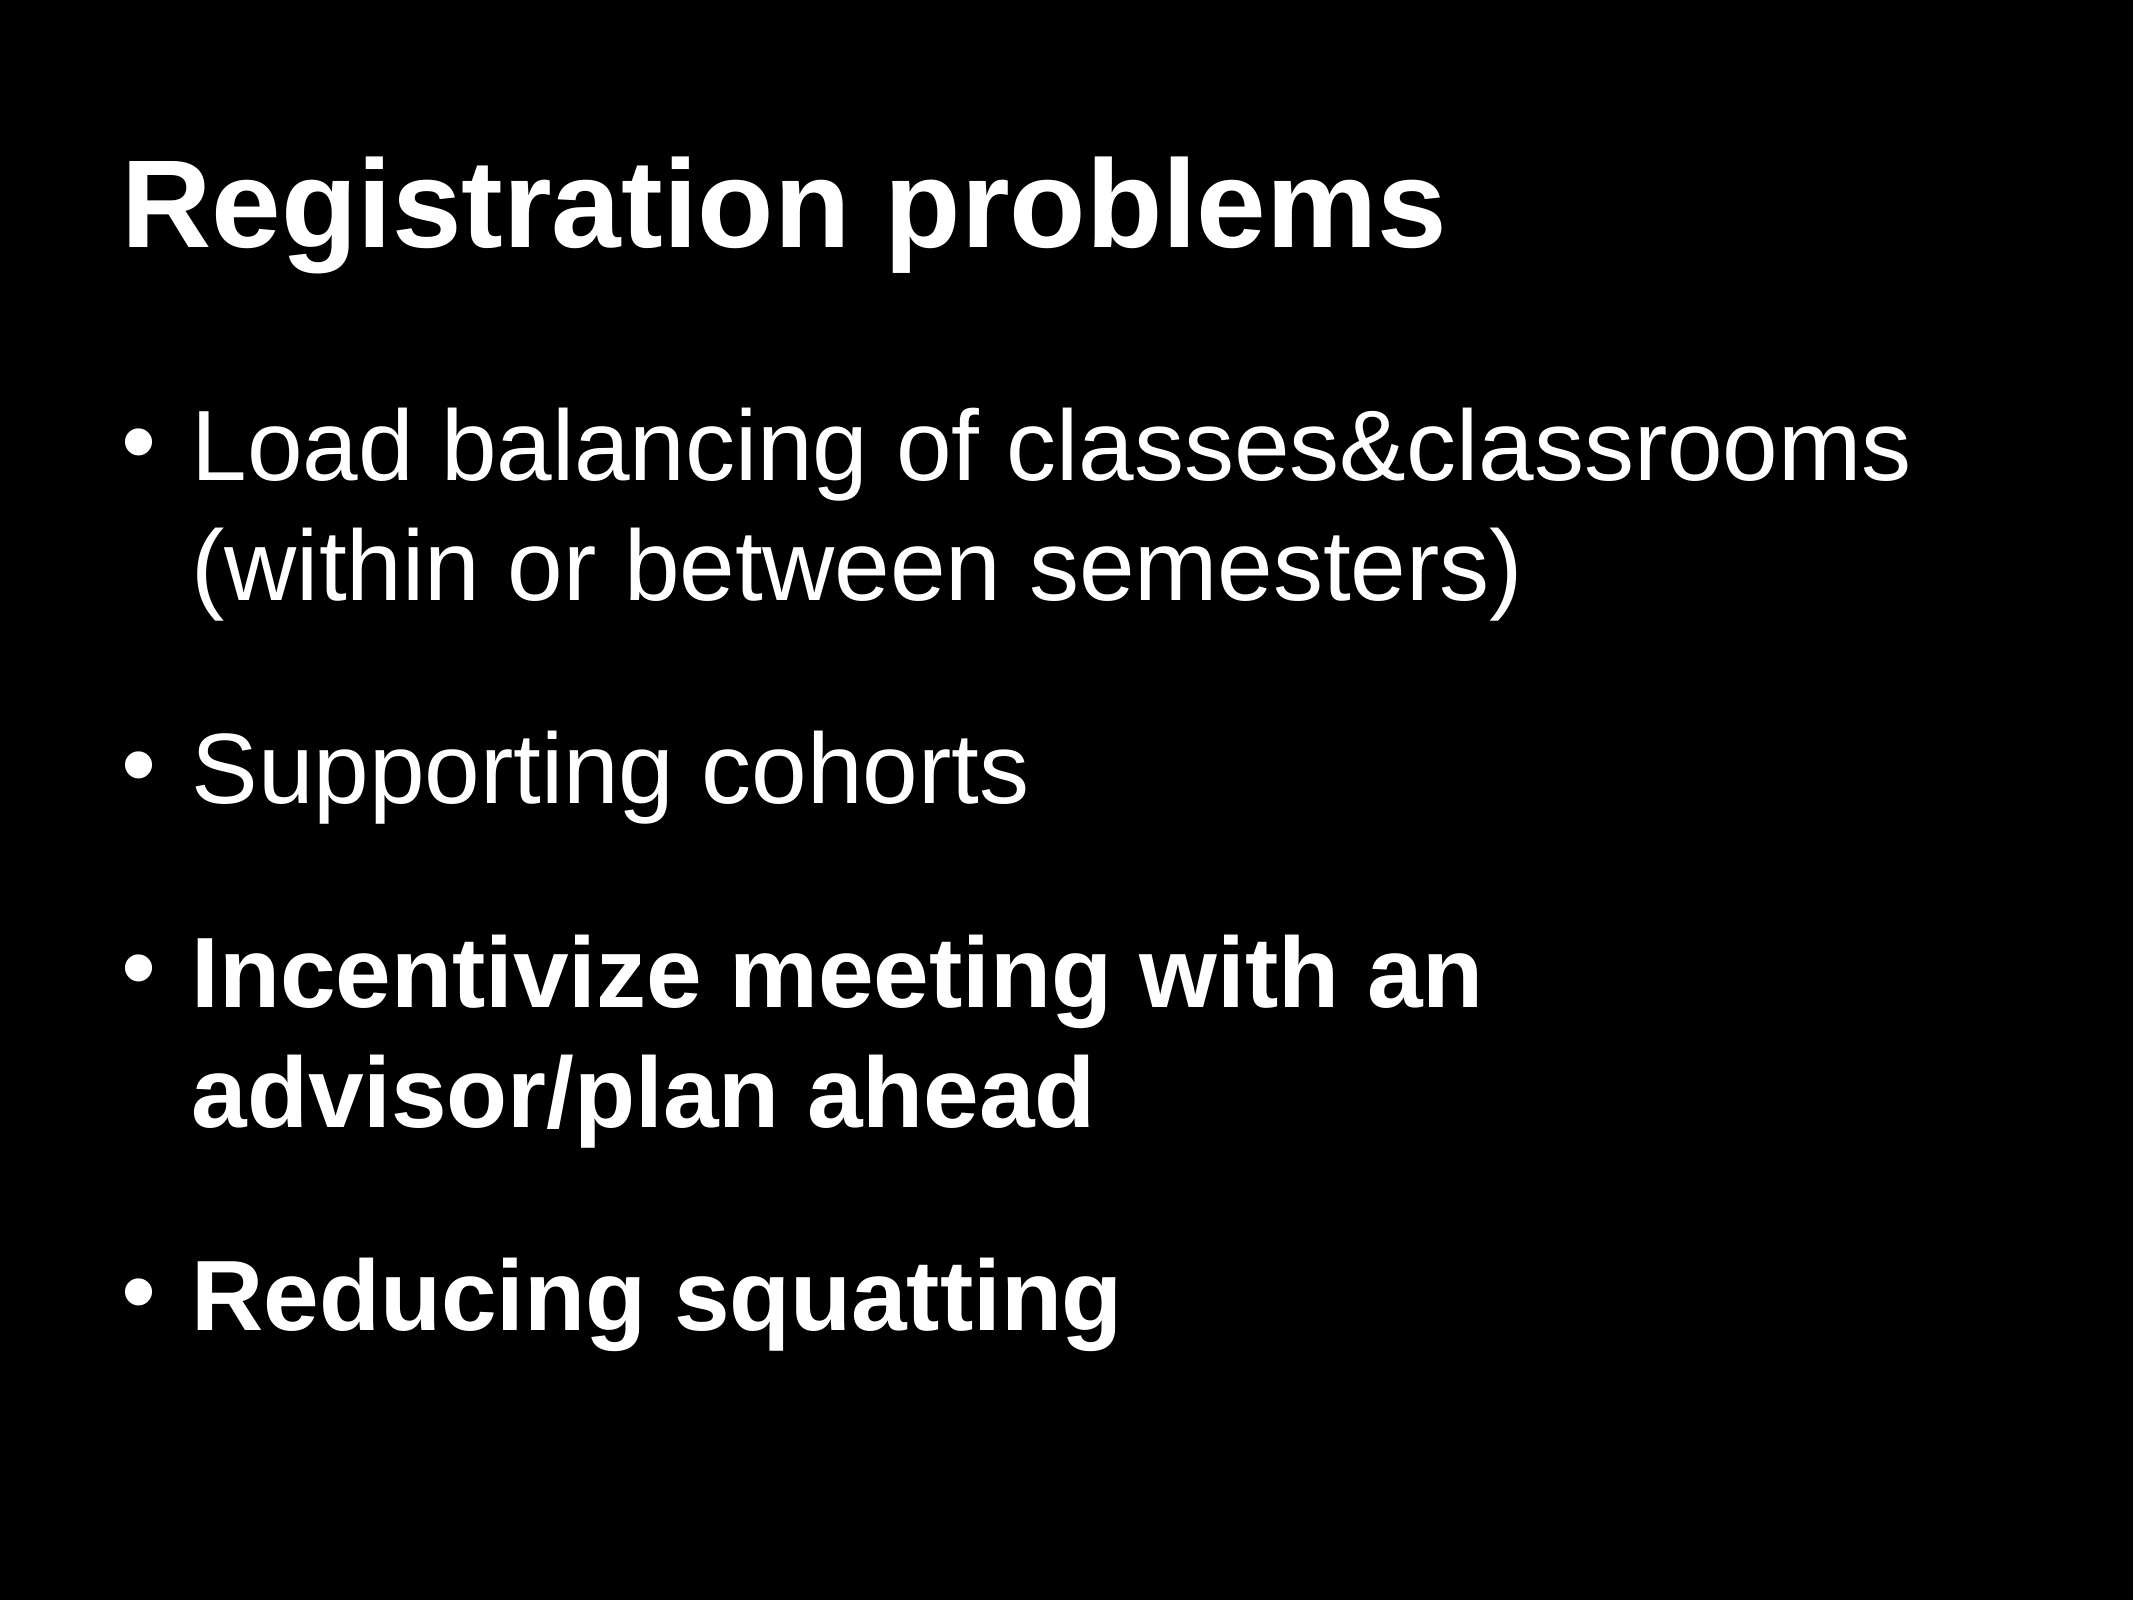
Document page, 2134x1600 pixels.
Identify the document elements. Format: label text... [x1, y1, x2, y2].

title Registration problems [106, 64, 2027, 331]
list Load balancing of classes&classrooms (within or between semesters) Supporting cohorts Incentivize meeting with an advisor/plan ahead Reducing squatting [106, 373, 2027, 1430]
